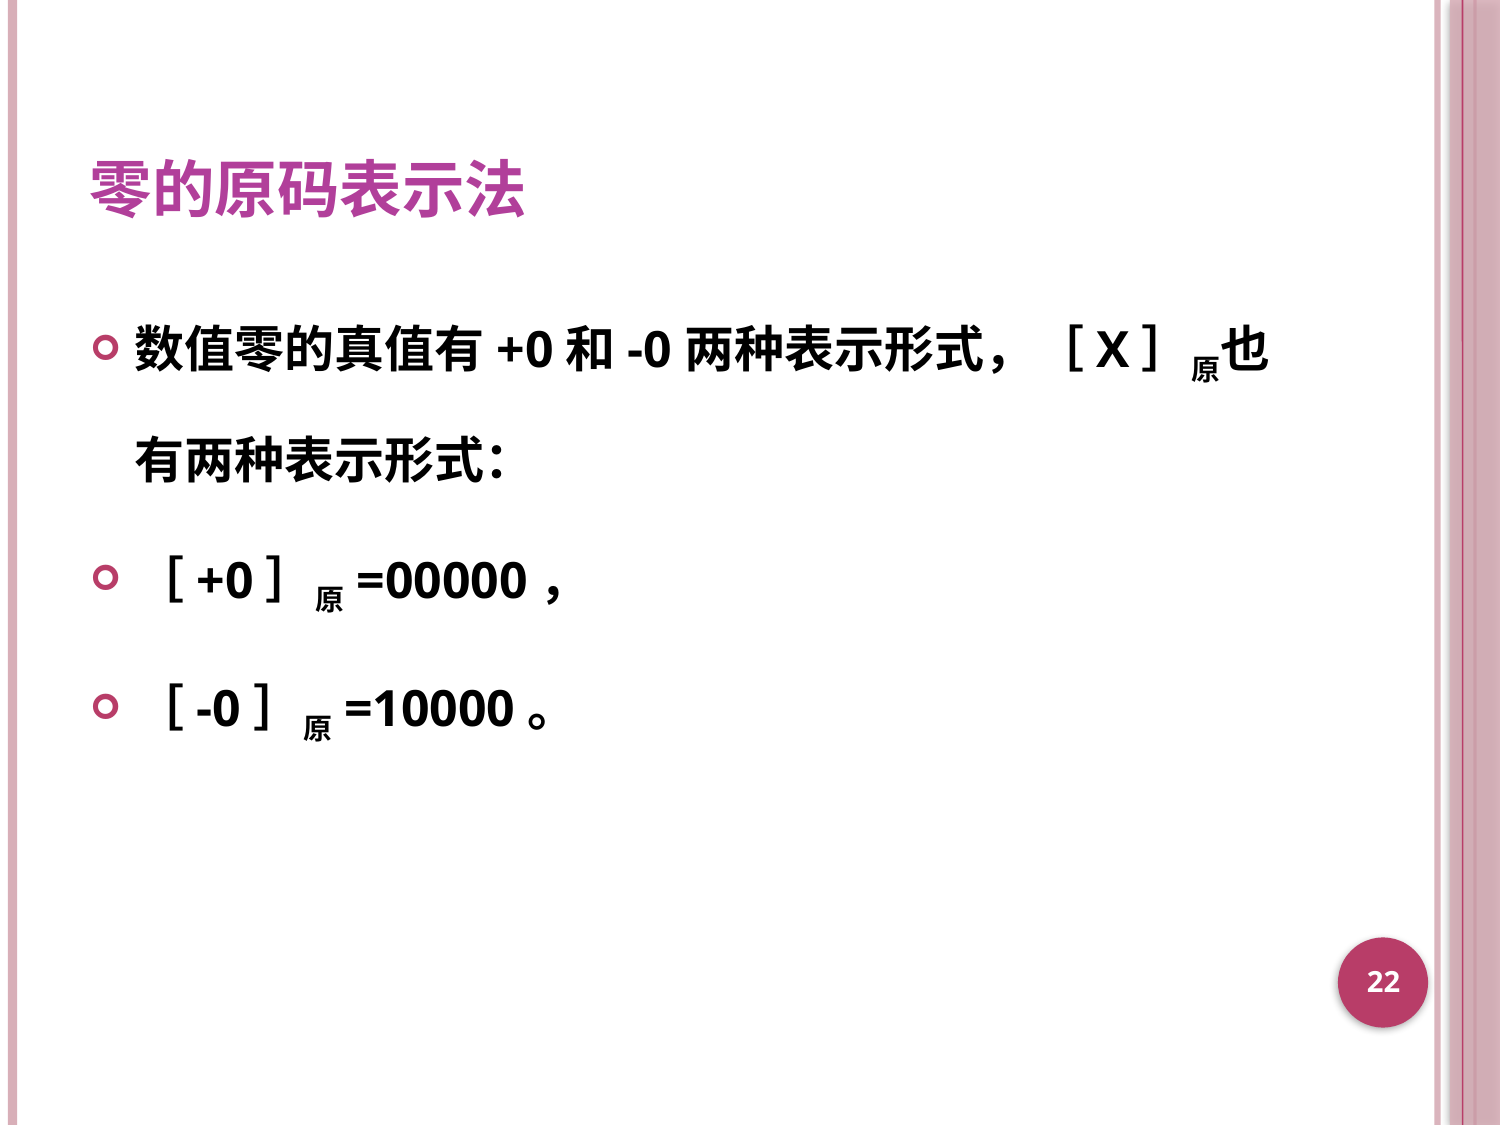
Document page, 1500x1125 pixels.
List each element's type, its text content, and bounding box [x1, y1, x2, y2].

slide_number 22 [1333, 940, 1434, 1026]
title 零的原码表示法 [75, 45, 1300, 233]
list 数值零的真值有+0和-0两种表示形式，［X］原也有两种表示形式： ［+0］原=00000， ［-0］原=10000。 [75, 262, 1300, 1062]
